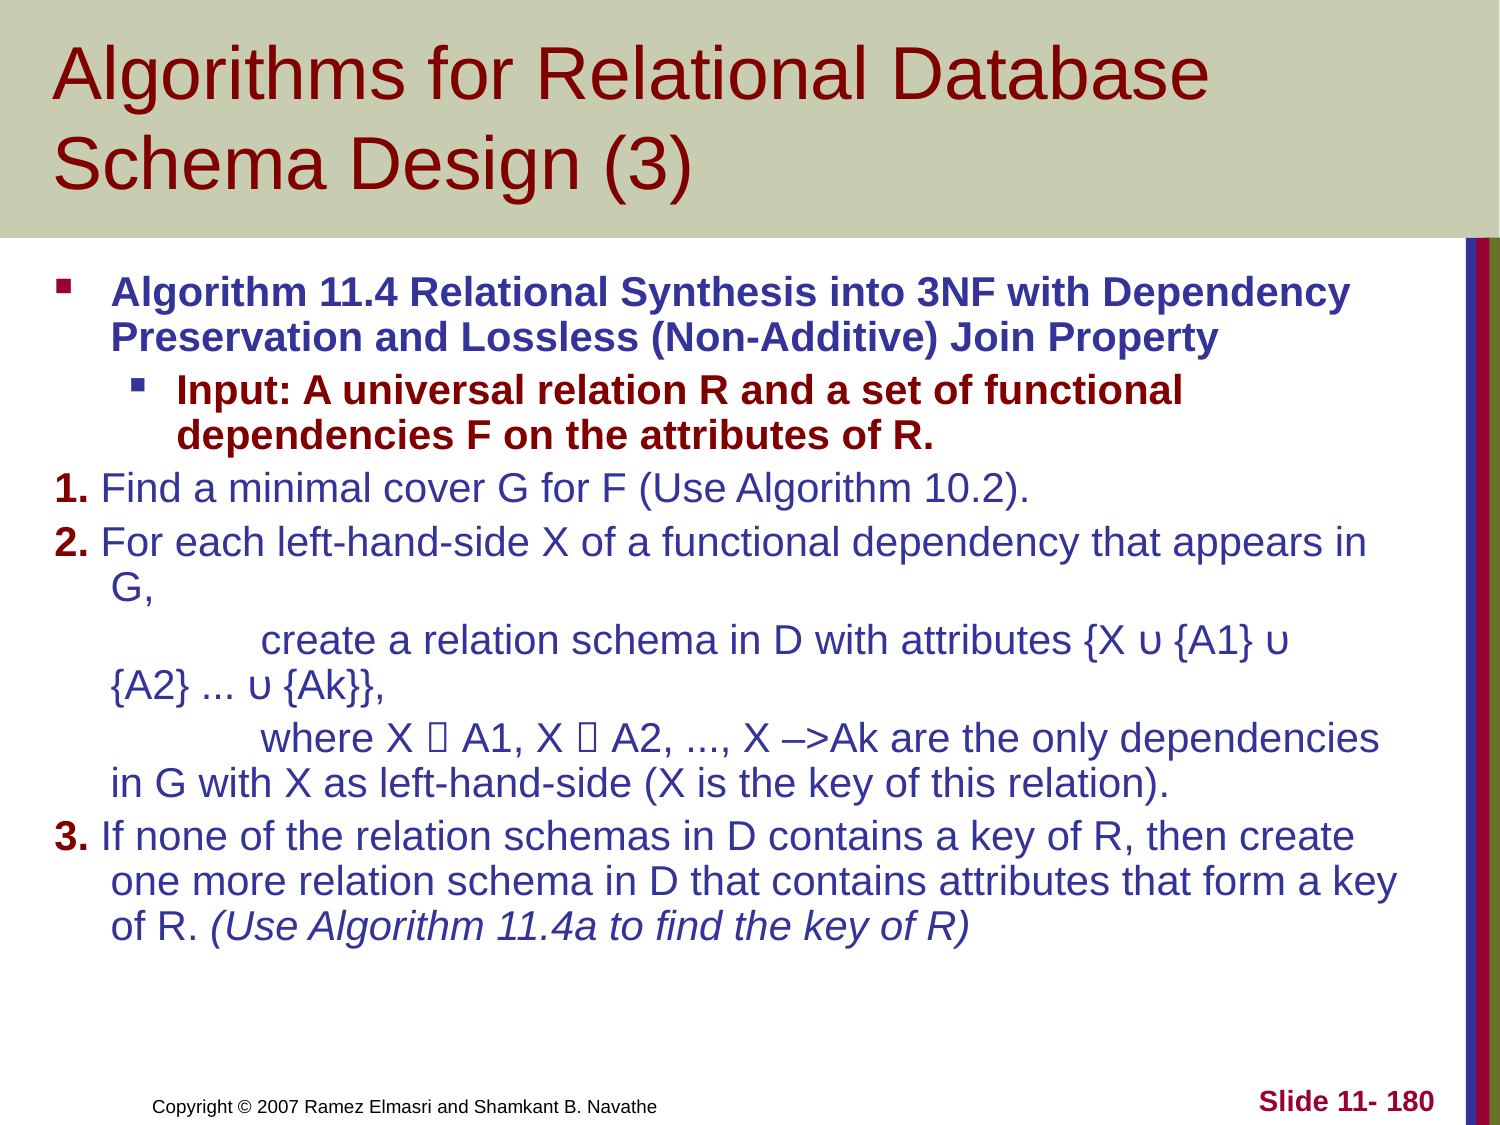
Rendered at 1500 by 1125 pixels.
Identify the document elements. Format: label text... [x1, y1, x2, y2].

title Algorithms for Relational Database Schema Design (3) [37, 49, 1317, 213]
list Algorithm 11.4 Relational Synthesis into 3NF with Dependency Preservation and Lossless (Non-Additive) Join Property Input: A universal relation R and a set of functional dependencies F on the attributes of R. 1. Find a minimal cover G for F (Use Algorithm 10.2). 2. For each left-hand-side X of a functional dependency that appears in G, create a relation schema in D with attributes {X υ {A1} υ {A2} ... υ {Ak}}, where X  A1, X  A2, ..., X –>Ak are the only dependencies in G with X as left-hand-side (X is the key of this relation). 3. If none of the relation schemas in D contains a key of R, then create one more relation schema in D that contains attributes that form a key of R. (Use Algorithm 11.4a to find the key of R) [39, 262, 1401, 1013]
slide_number Slide 11- 180 [1137, 1049, 1451, 1125]
